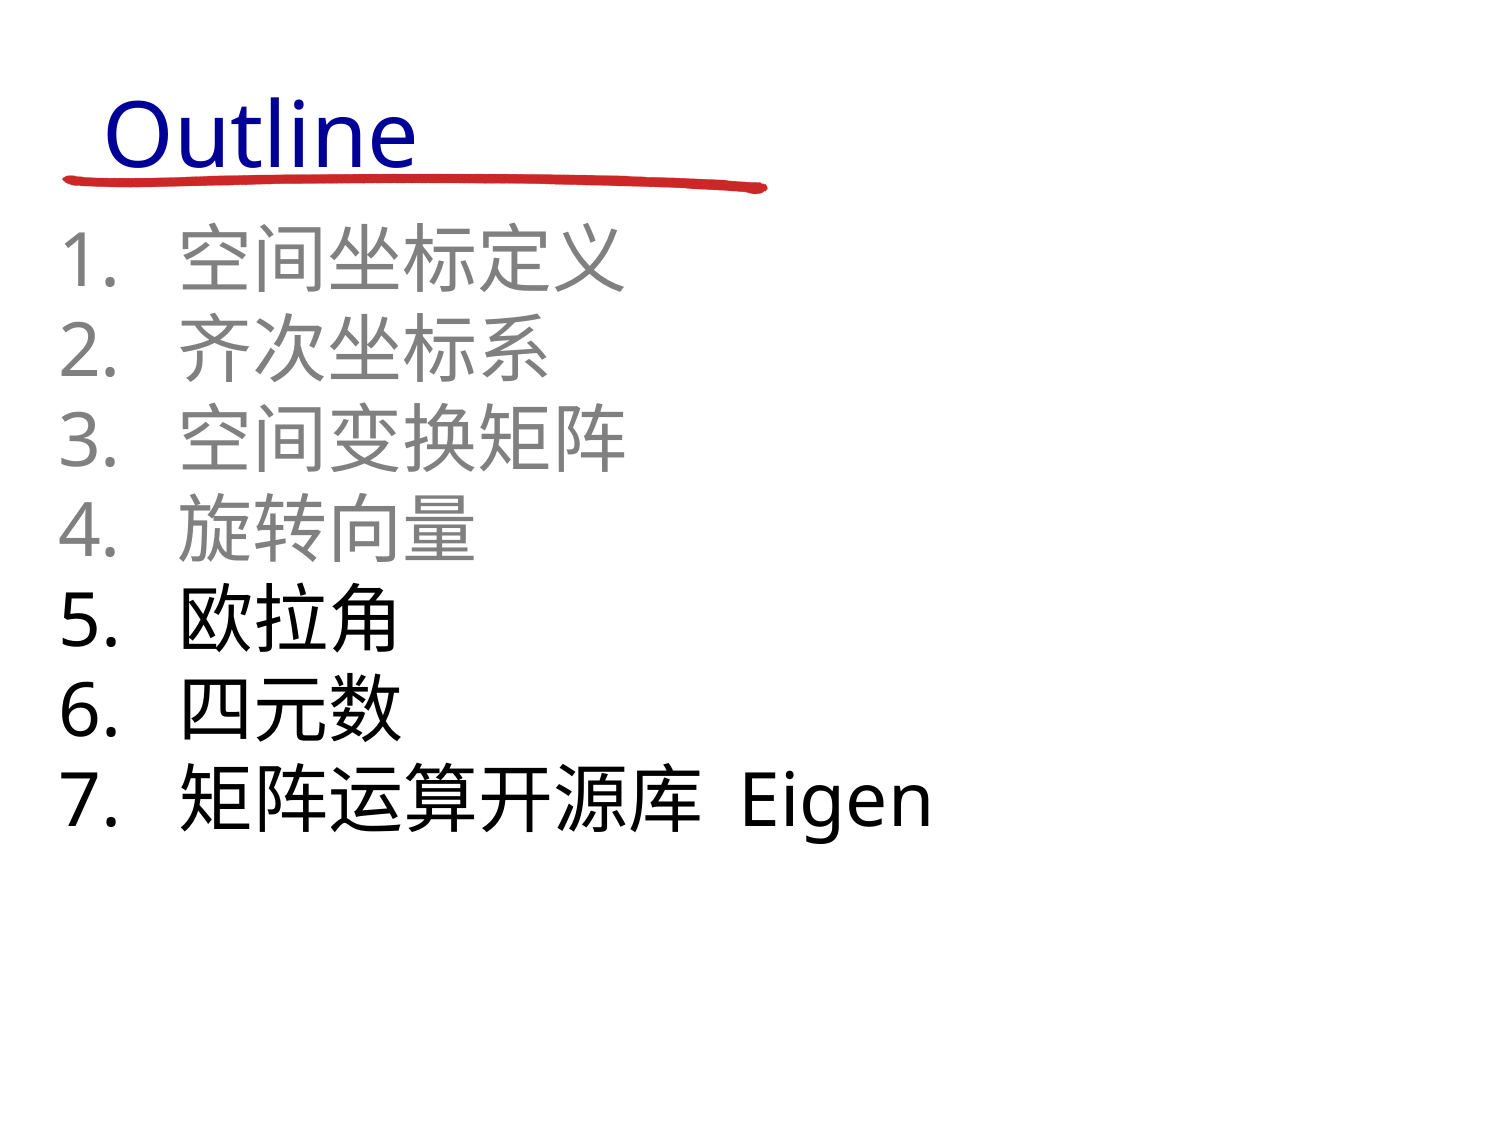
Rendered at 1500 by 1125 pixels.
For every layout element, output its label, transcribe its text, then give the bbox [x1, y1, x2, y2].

title Outline [87, 37, 799, 204]
text_box 空间坐标定义 齐次坐标系 空间变换矩阵 旋转向量 5. 欧拉角 6. 四元数 7. 矩阵运算开源库 Eigen [44, 204, 1456, 1054]
picture [58, 168, 776, 200]
